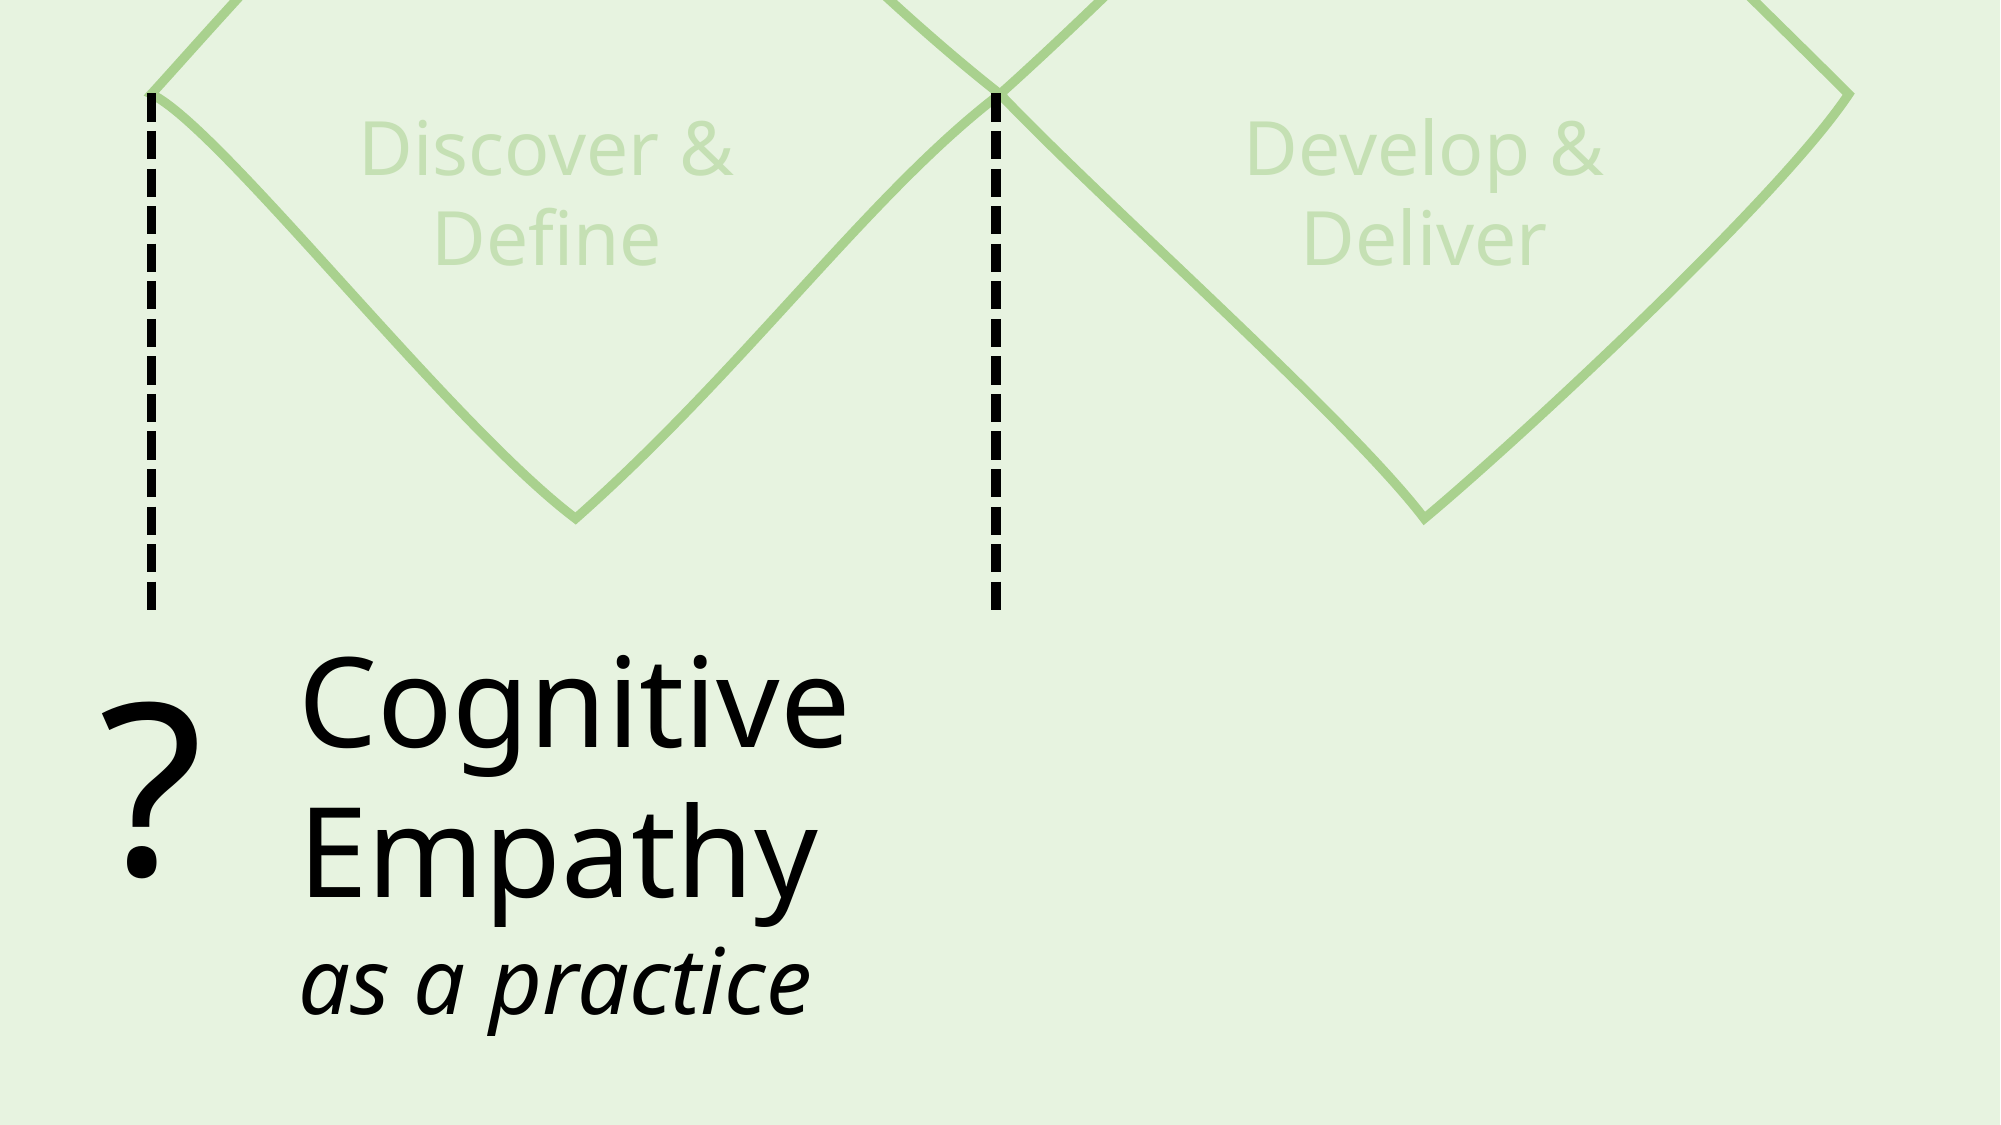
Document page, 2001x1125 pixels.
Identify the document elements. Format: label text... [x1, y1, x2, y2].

text_box Discover & Define [283, 93, 810, 289]
text_box ? [62, 628, 240, 931]
text_box [150, 0, 999, 281]
text_box [999, 0, 1851, 276]
text_box [1199, 289, 1675, 520]
text_box Cognitive Empathy as a practice [283, 615, 1133, 1041]
text_box [346, 289, 803, 520]
text_box Develop & Deliver [1161, 93, 1688, 289]
